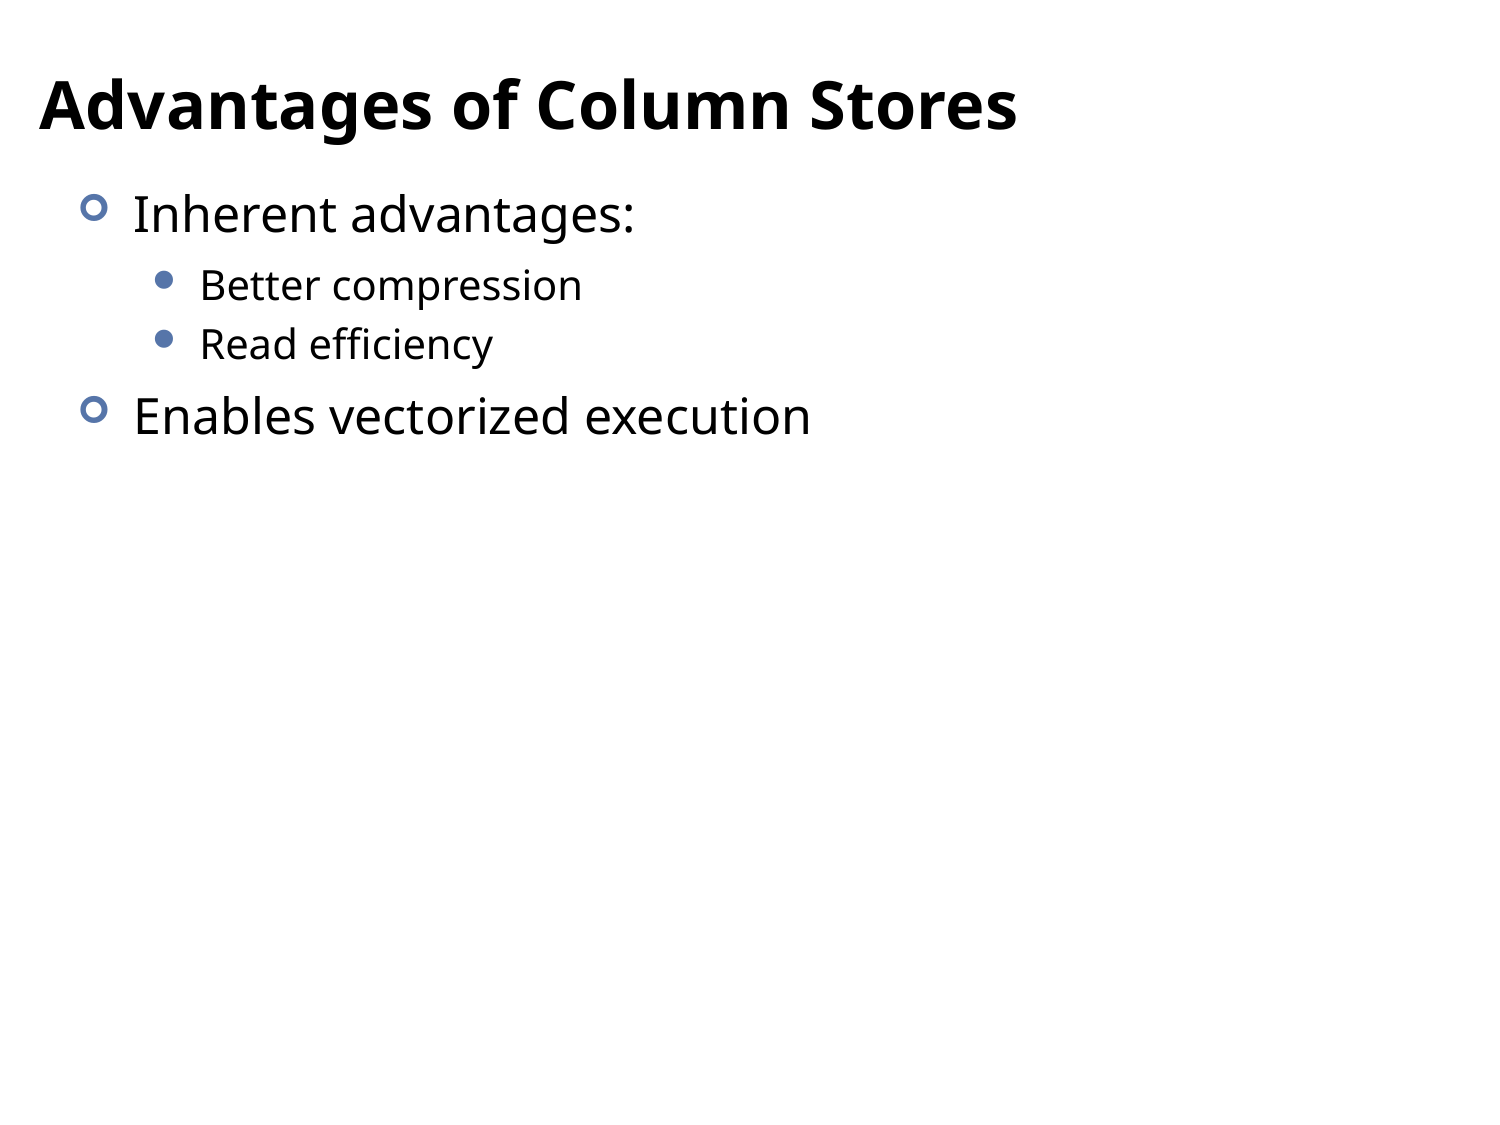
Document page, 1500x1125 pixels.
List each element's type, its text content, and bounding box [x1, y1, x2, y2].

list Inherent advantages: Better compression Read efficiency Enables vectorized execution [62, 174, 1451, 1013]
title Advantages of Column Stores [24, 18, 1451, 188]
